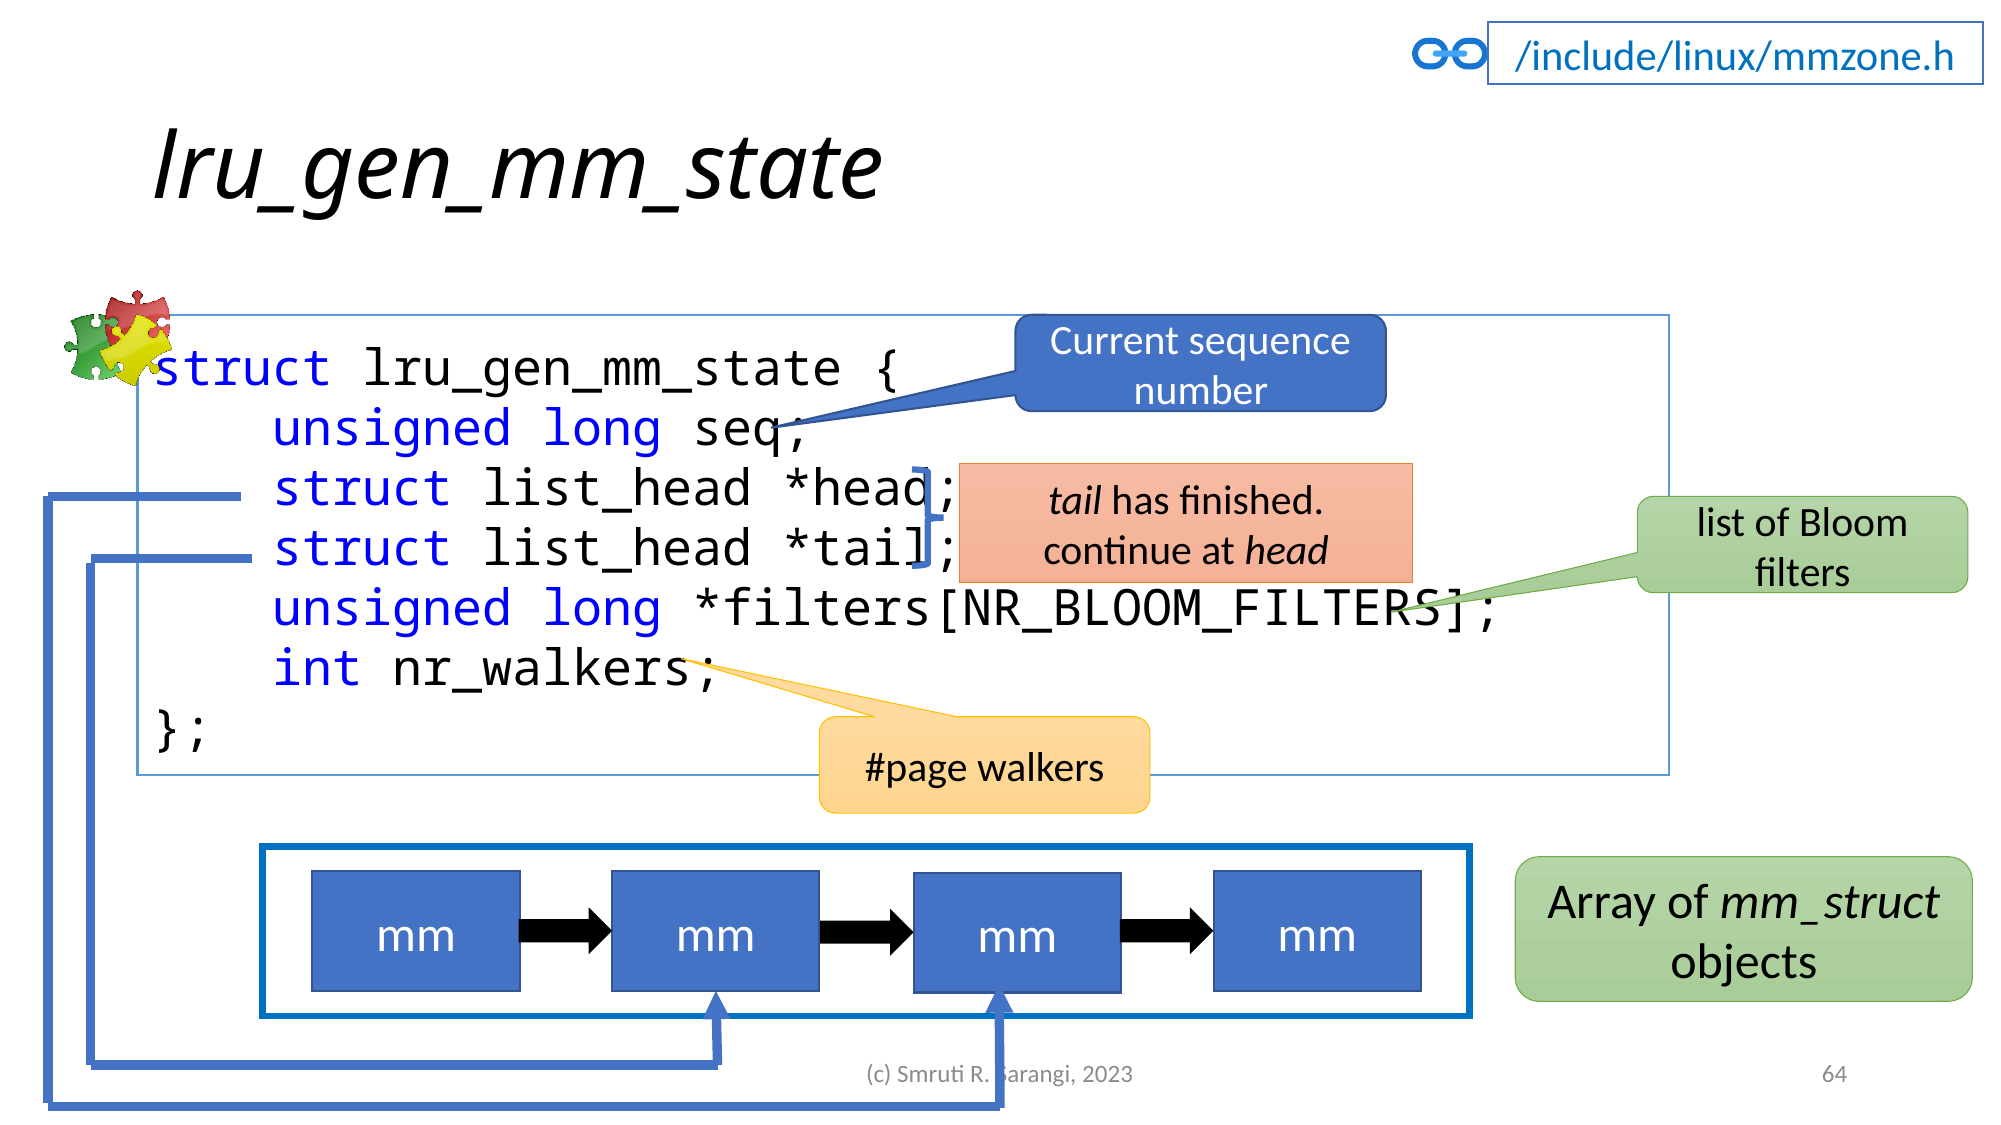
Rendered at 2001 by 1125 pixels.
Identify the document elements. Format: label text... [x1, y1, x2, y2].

text_box Current sequence number [770, 313, 1387, 429]
text_box Array of mm_struct objects [1514, 856, 1973, 1002]
text_box #page walkers [680, 658, 1151, 814]
text_box list of Bloom filters [1390, 495, 1969, 613]
text_box /include/linux/mmzone.h [1488, 21, 1984, 85]
picture [63, 289, 172, 386]
footer (c) Smruti R. Sarangi, 2023 [1005, 1042, 1338, 1103]
picture [1412, 15, 1488, 92]
text_box [261, 845, 1471, 1017]
footer (c) Smruti R. Sarangi, 2023 [662, 1042, 995, 1102]
slide_number 64 [1412, 1042, 1863, 1103]
text_box [911, 468, 944, 567]
title lru_gen_mm_state [137, 59, 1863, 278]
text_box tail has finished. continue at head [959, 463, 1413, 583]
text_box struct lru_gen_mm_state { unsigned long seq; struct list_head *head; struct list_head *tail; unsigned long *filters[NR_BLOOM_FILTERS]; int nr_walkers; }; [136, 314, 1670, 776]
